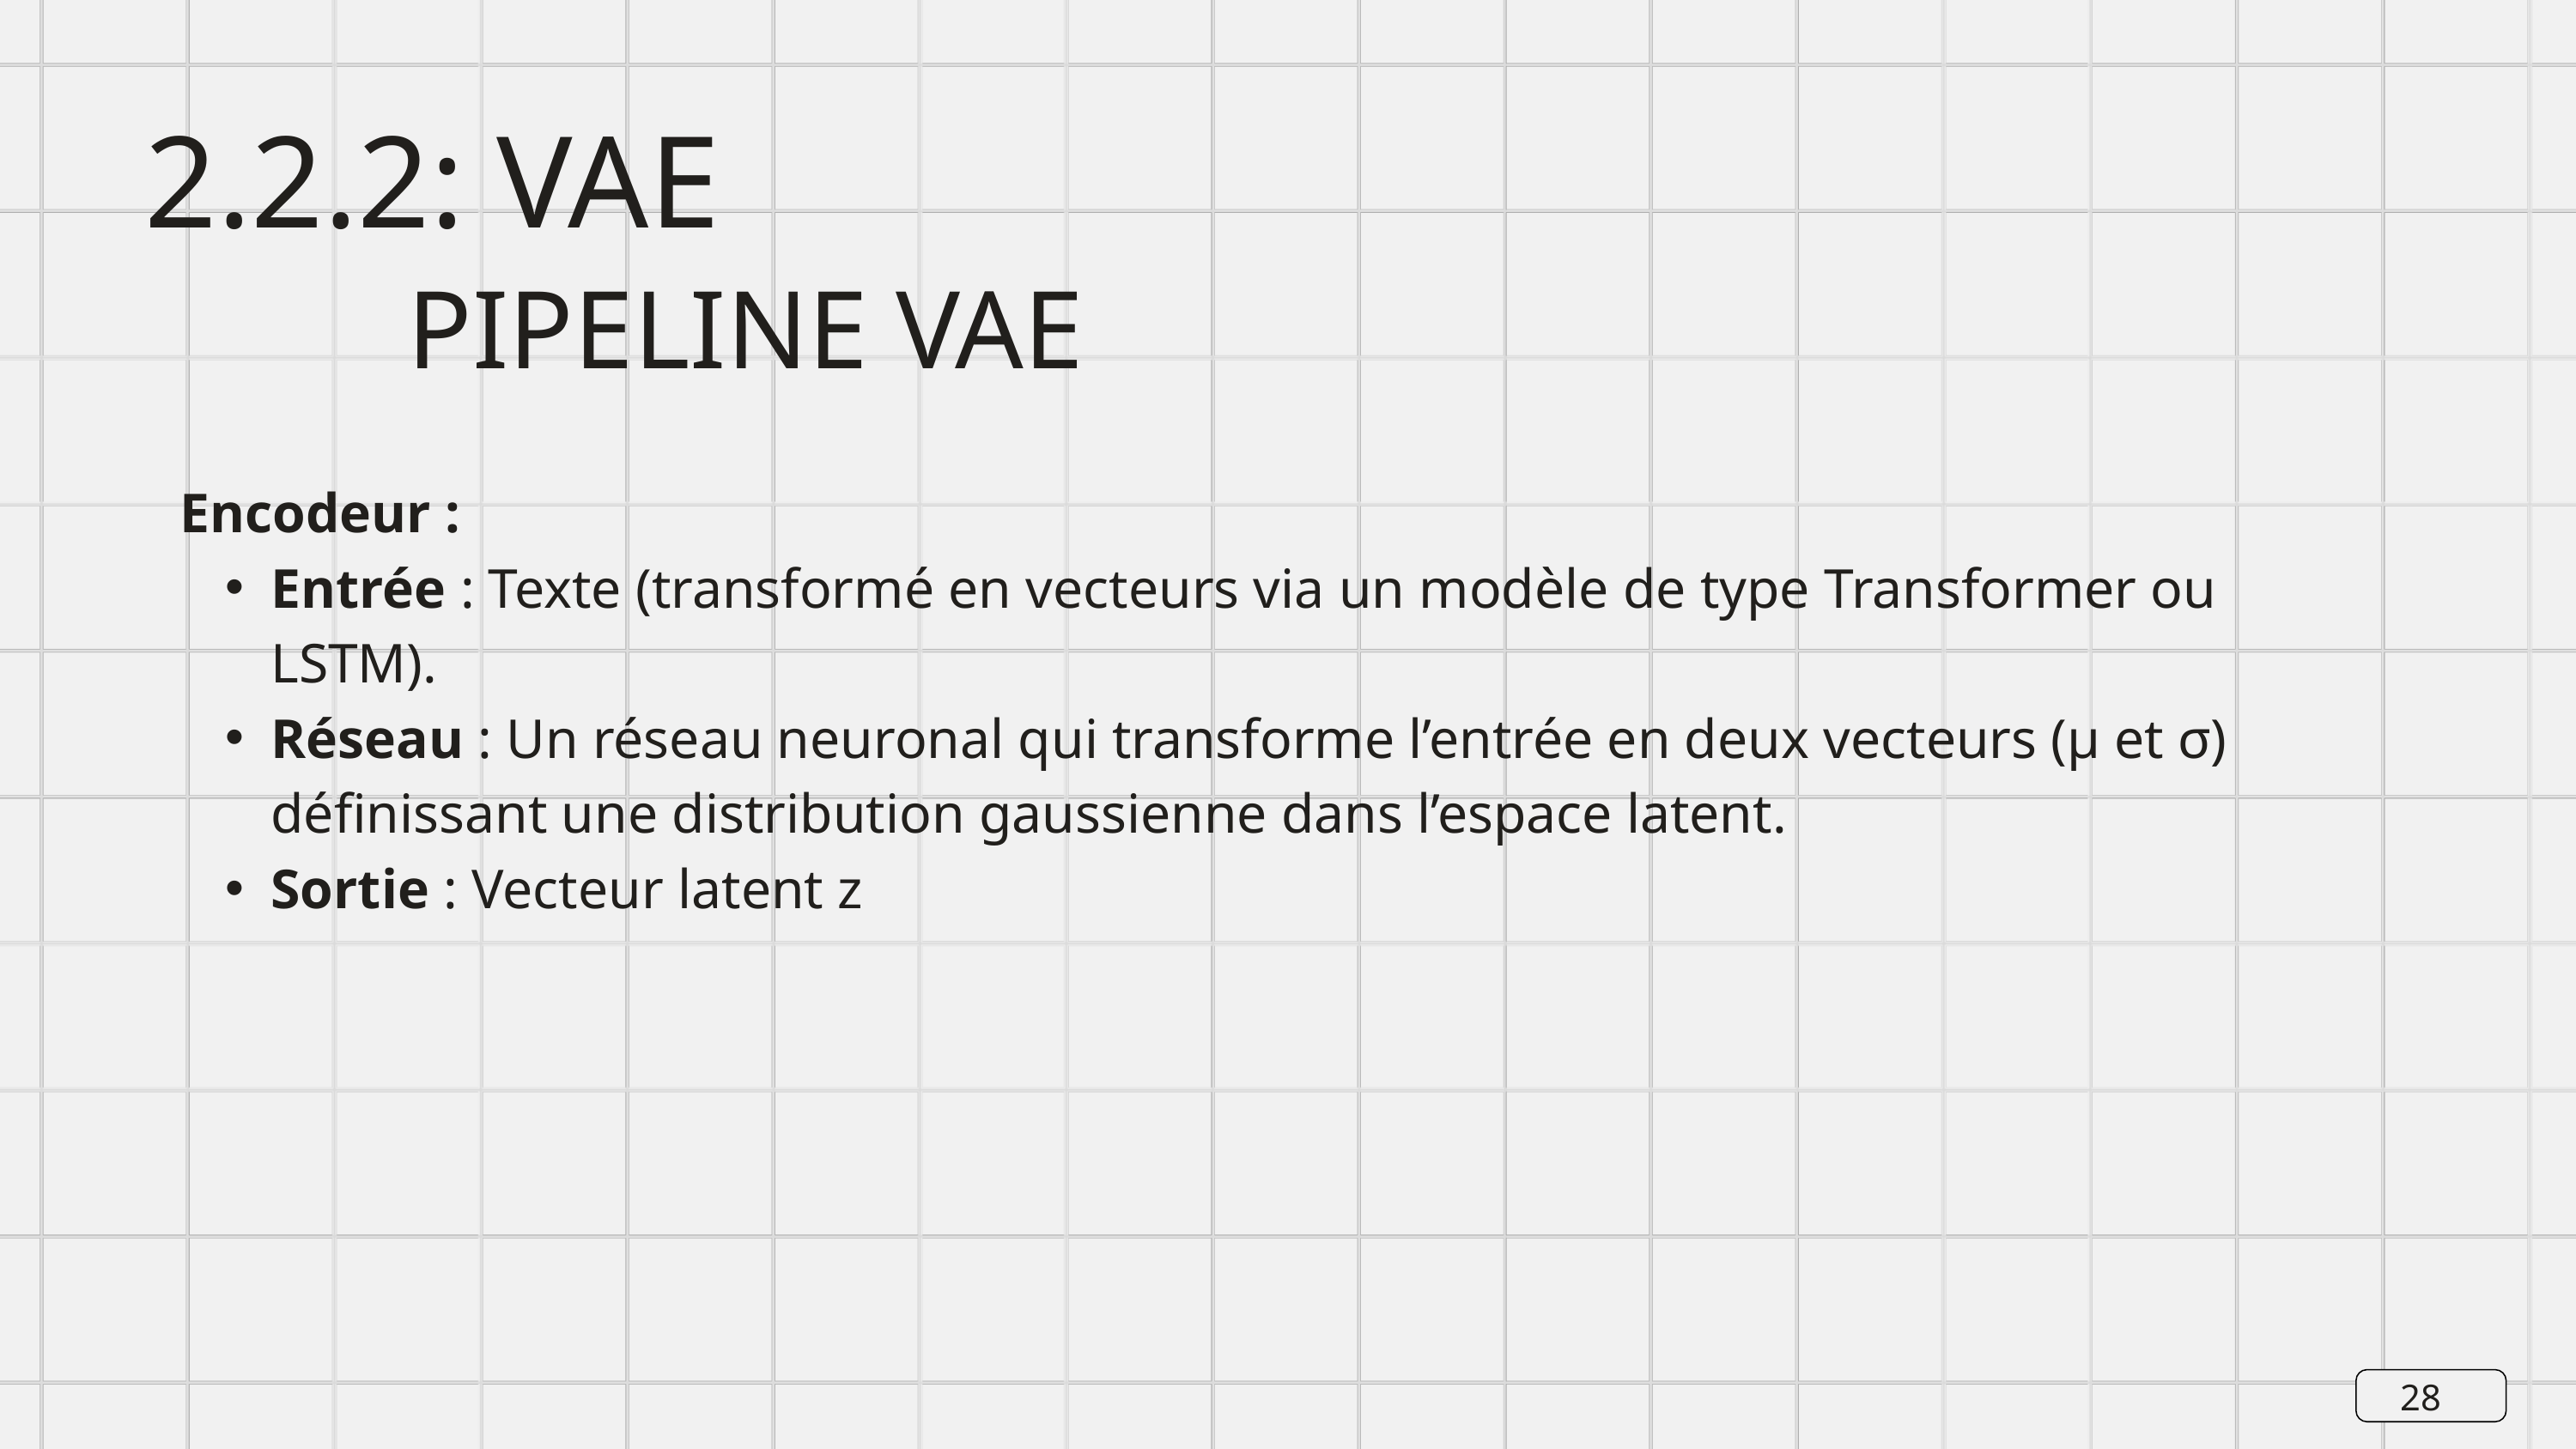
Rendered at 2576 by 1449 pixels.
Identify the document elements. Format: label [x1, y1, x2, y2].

text_box [2355, 1369, 2506, 1422]
text_box [0, 0, 2576, 1449]
